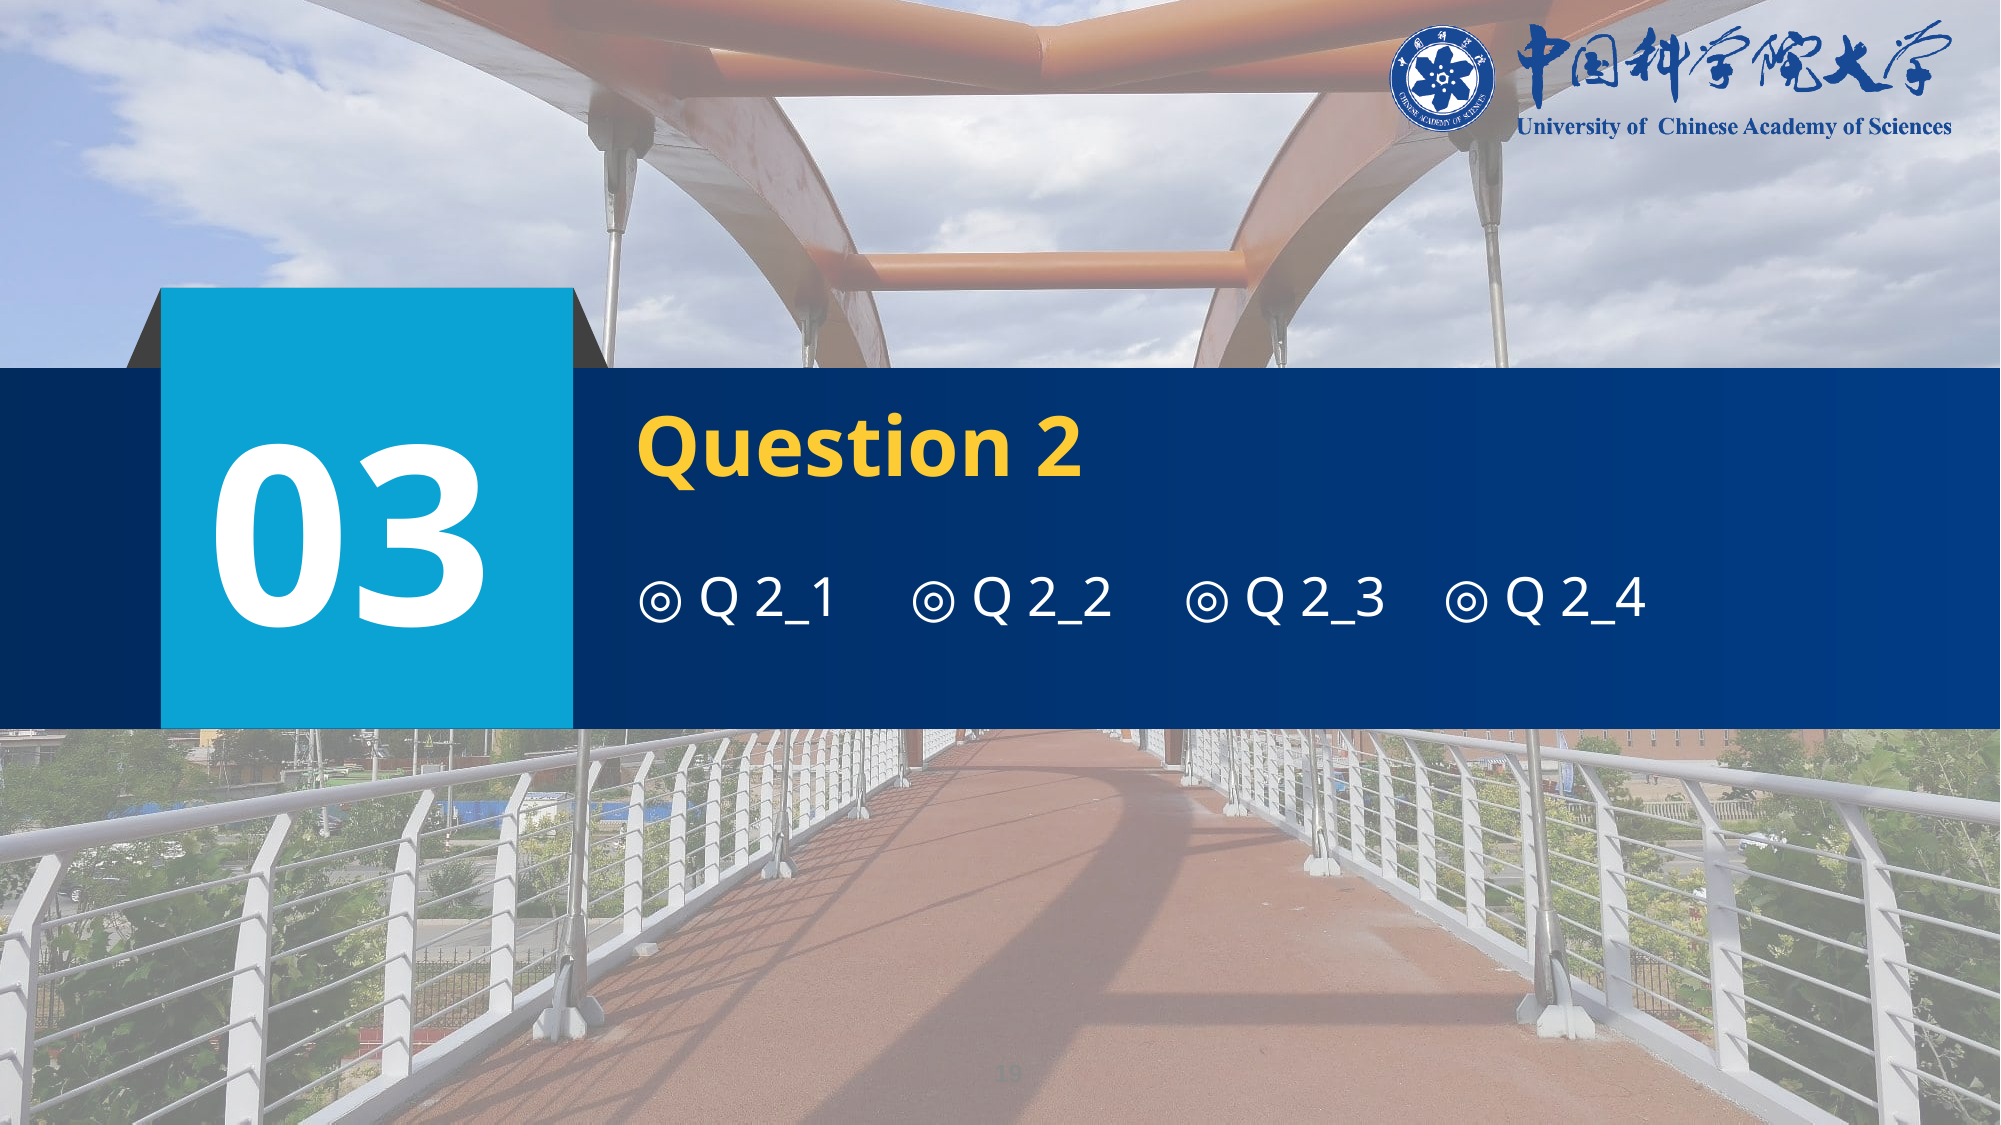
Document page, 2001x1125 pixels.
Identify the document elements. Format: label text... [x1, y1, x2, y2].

text_box [574, 288, 609, 368]
text_box [126, 289, 160, 368]
text_box [0, 368, 160, 729]
text_box Question 2 [619, 385, 1524, 501]
picture [1389, 20, 1952, 139]
text_box [160, 287, 574, 729]
slide_number 19 [587, 1042, 1038, 1103]
text_box 03 [192, 368, 509, 683]
text_box ◎ Q 2_1 ◎ Q 2_2 ◎ Q 2_3 ◎ Q 2_4 [622, 522, 2000, 732]
text_box [574, 368, 2000, 729]
